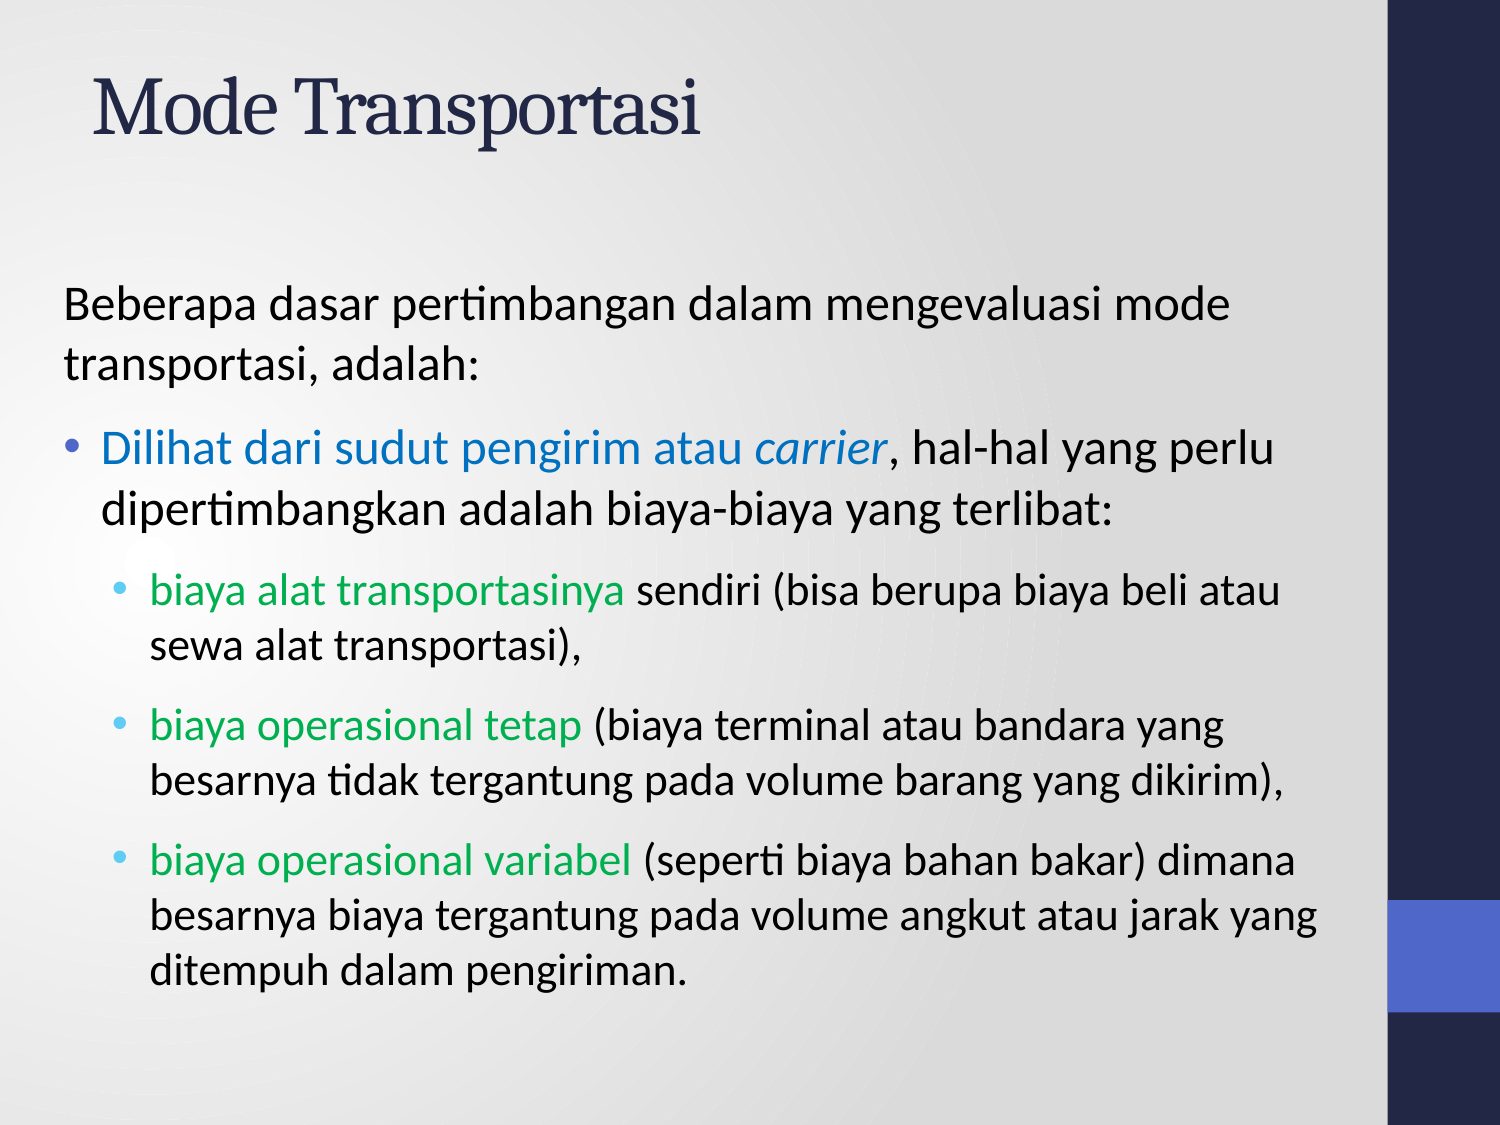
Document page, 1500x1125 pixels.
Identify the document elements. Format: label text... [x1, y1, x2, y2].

list Beberapa dasar pertimbangan dalam mengevaluasi mode transportasi, adalah: Dilihat dari sudut pengirim atau carrier, hal-hal yang perlu dipertimbangkan adalah biaya-biaya yang terlibat: biaya alat transportasinya sendiri (bisa berupa biaya beli atau sewa alat transportasi), biaya operasional tetap (biaya terminal atau bandara yang besarnya tidak tergantung pada volume barang yang dikirim), biaya operasional variabel (seperti biaya bahan bakar) dimana besarnya biaya tergantung pada volume angkut atau jarak yang ditempuh dalam pengiriman. [29, 262, 1353, 1094]
title Mode Transportasi [76, 7, 1327, 195]
